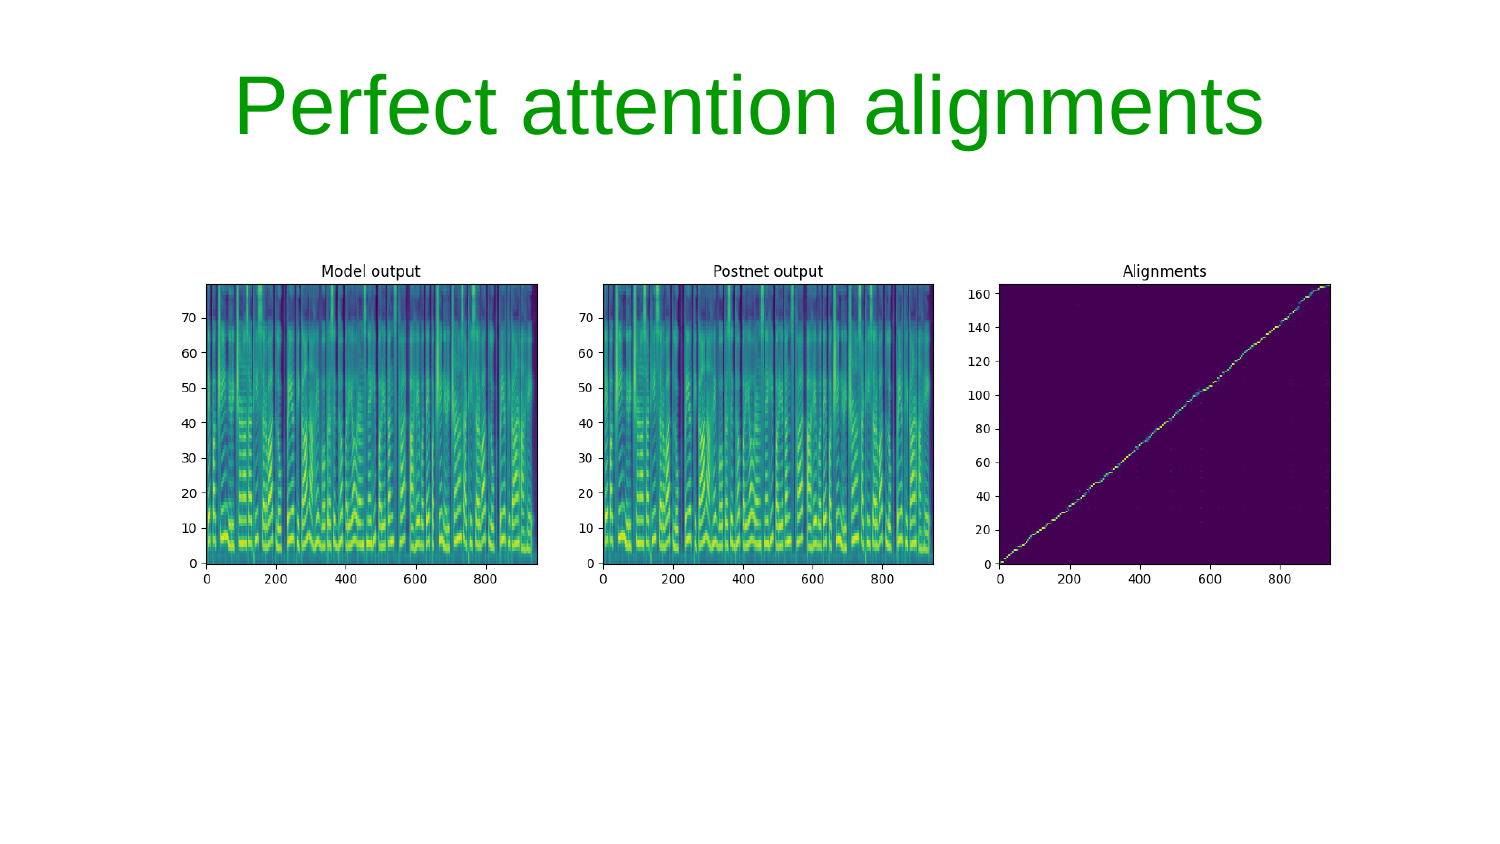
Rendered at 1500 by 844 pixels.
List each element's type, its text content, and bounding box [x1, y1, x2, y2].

picture [24, 240, 1476, 604]
title Perfect attention alignments [75, 30, 1425, 172]
